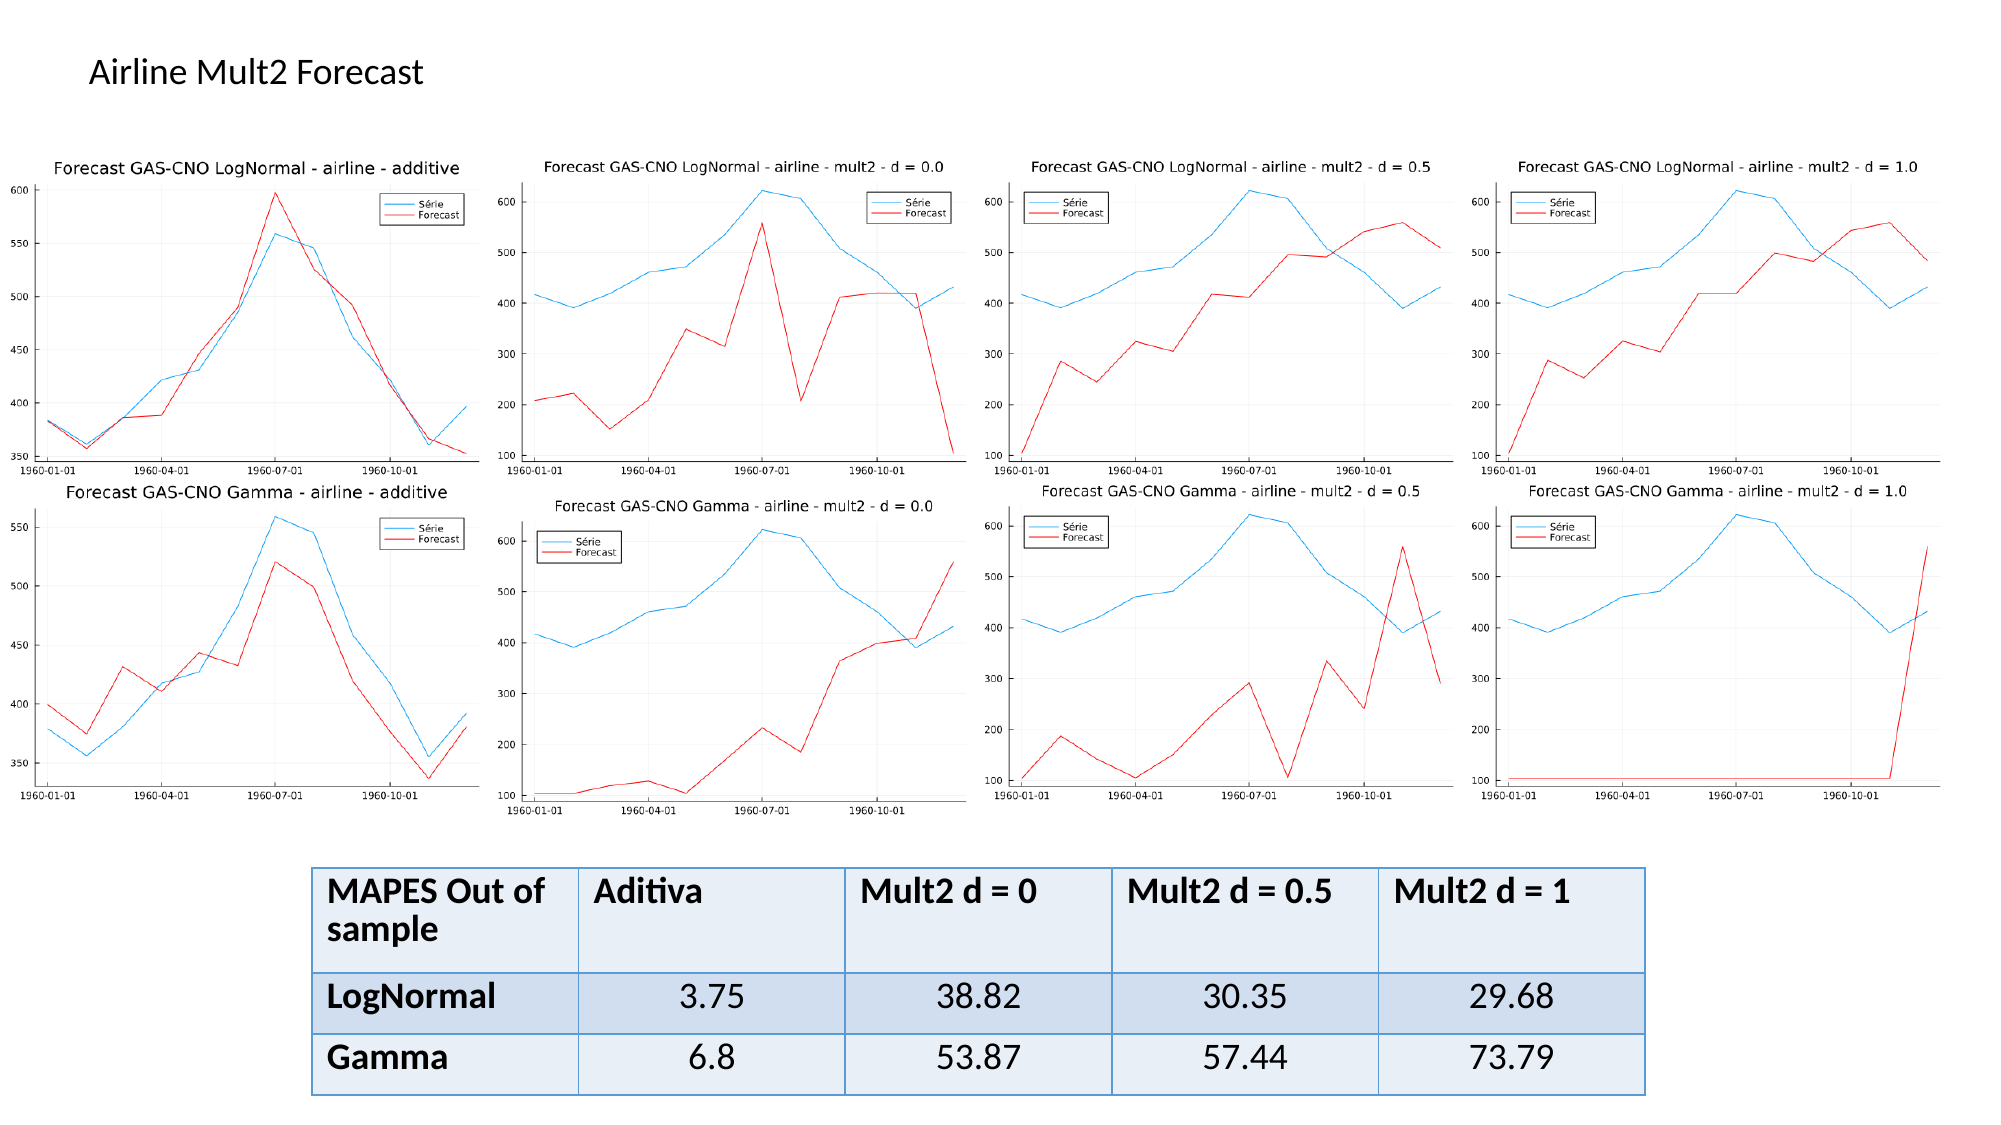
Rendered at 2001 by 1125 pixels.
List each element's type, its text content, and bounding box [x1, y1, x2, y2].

table_cell 38.82 [846, 974, 1111, 1033]
table_cell 53.87 [846, 1035, 1111, 1094]
table_cell LogNormal [313, 974, 578, 1033]
table_header MAPES Out of sample [313, 869, 578, 972]
table_cell 6.8 [579, 1035, 844, 1094]
table_cell 30.35 [1113, 974, 1378, 1033]
table_cell Gamma [313, 1035, 578, 1094]
table_header Mult2 d = 0.5 [1113, 869, 1378, 972]
picture [0, 159, 1949, 824]
text_box Airline Mult2 Forecast [74, 39, 572, 99]
table_cell 57.44 [1113, 1035, 1378, 1094]
table_header Aditiva [579, 869, 844, 972]
table_header Mult2 d = 0 [846, 869, 1111, 972]
table_cell 3.75 [579, 974, 844, 1033]
table_cell 73.79 [1379, 1035, 1644, 1094]
table_cell 29.68 [1379, 974, 1644, 1033]
table_header Mult2 d = 1 [1379, 869, 1644, 972]
